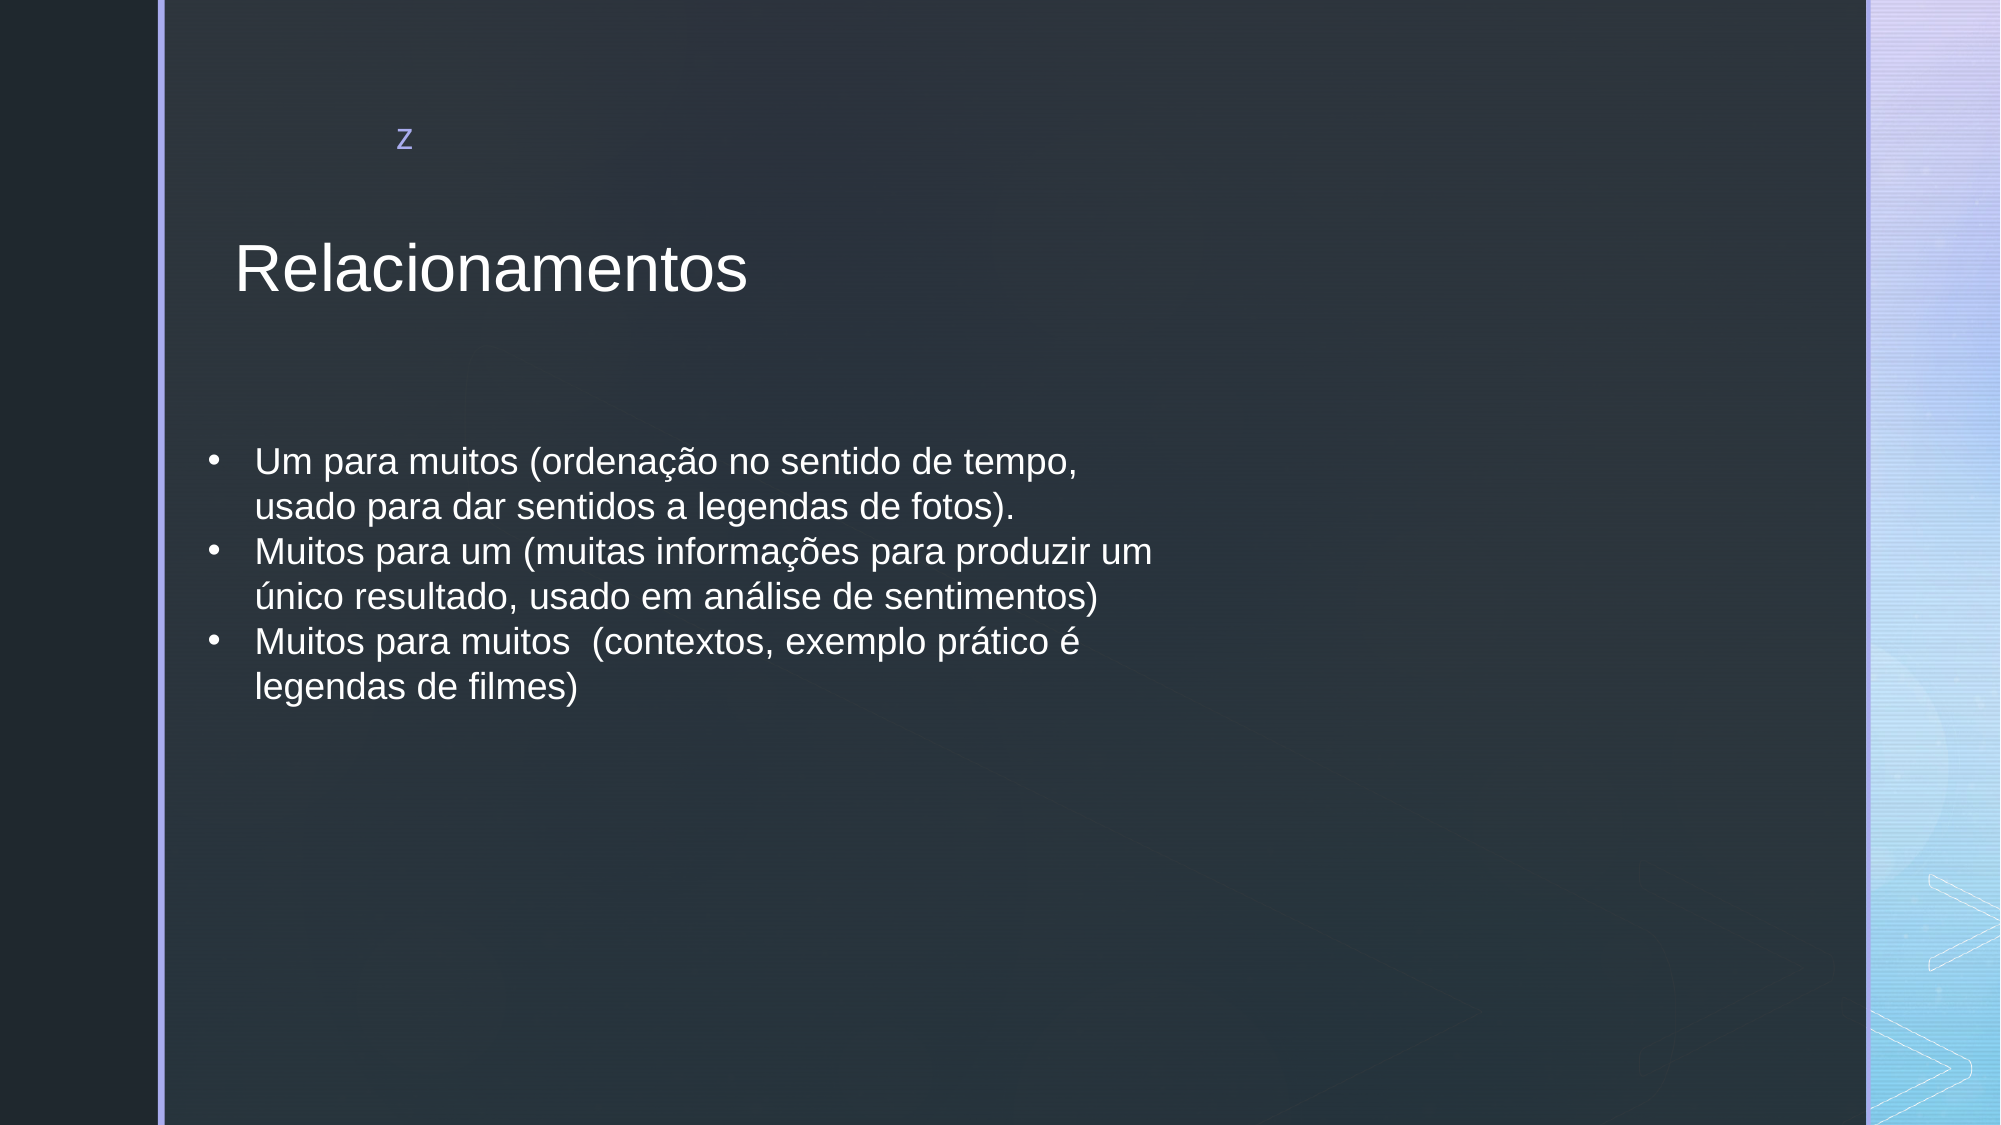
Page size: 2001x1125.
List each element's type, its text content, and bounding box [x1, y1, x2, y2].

picture [1871, 0, 2001, 1125]
text_box Um para muitos (ordenação no sentido de tempo, usado para dar sentidos a legendas de fotos). Muitos para um (muitas informações para produzir um único resultado, usado em análise de sentimentos) Muitos para muitos (contextos, exemplo prático é legendas de filmes) [192, 429, 1194, 715]
text_box Relacionamentos [220, 217, 1497, 313]
